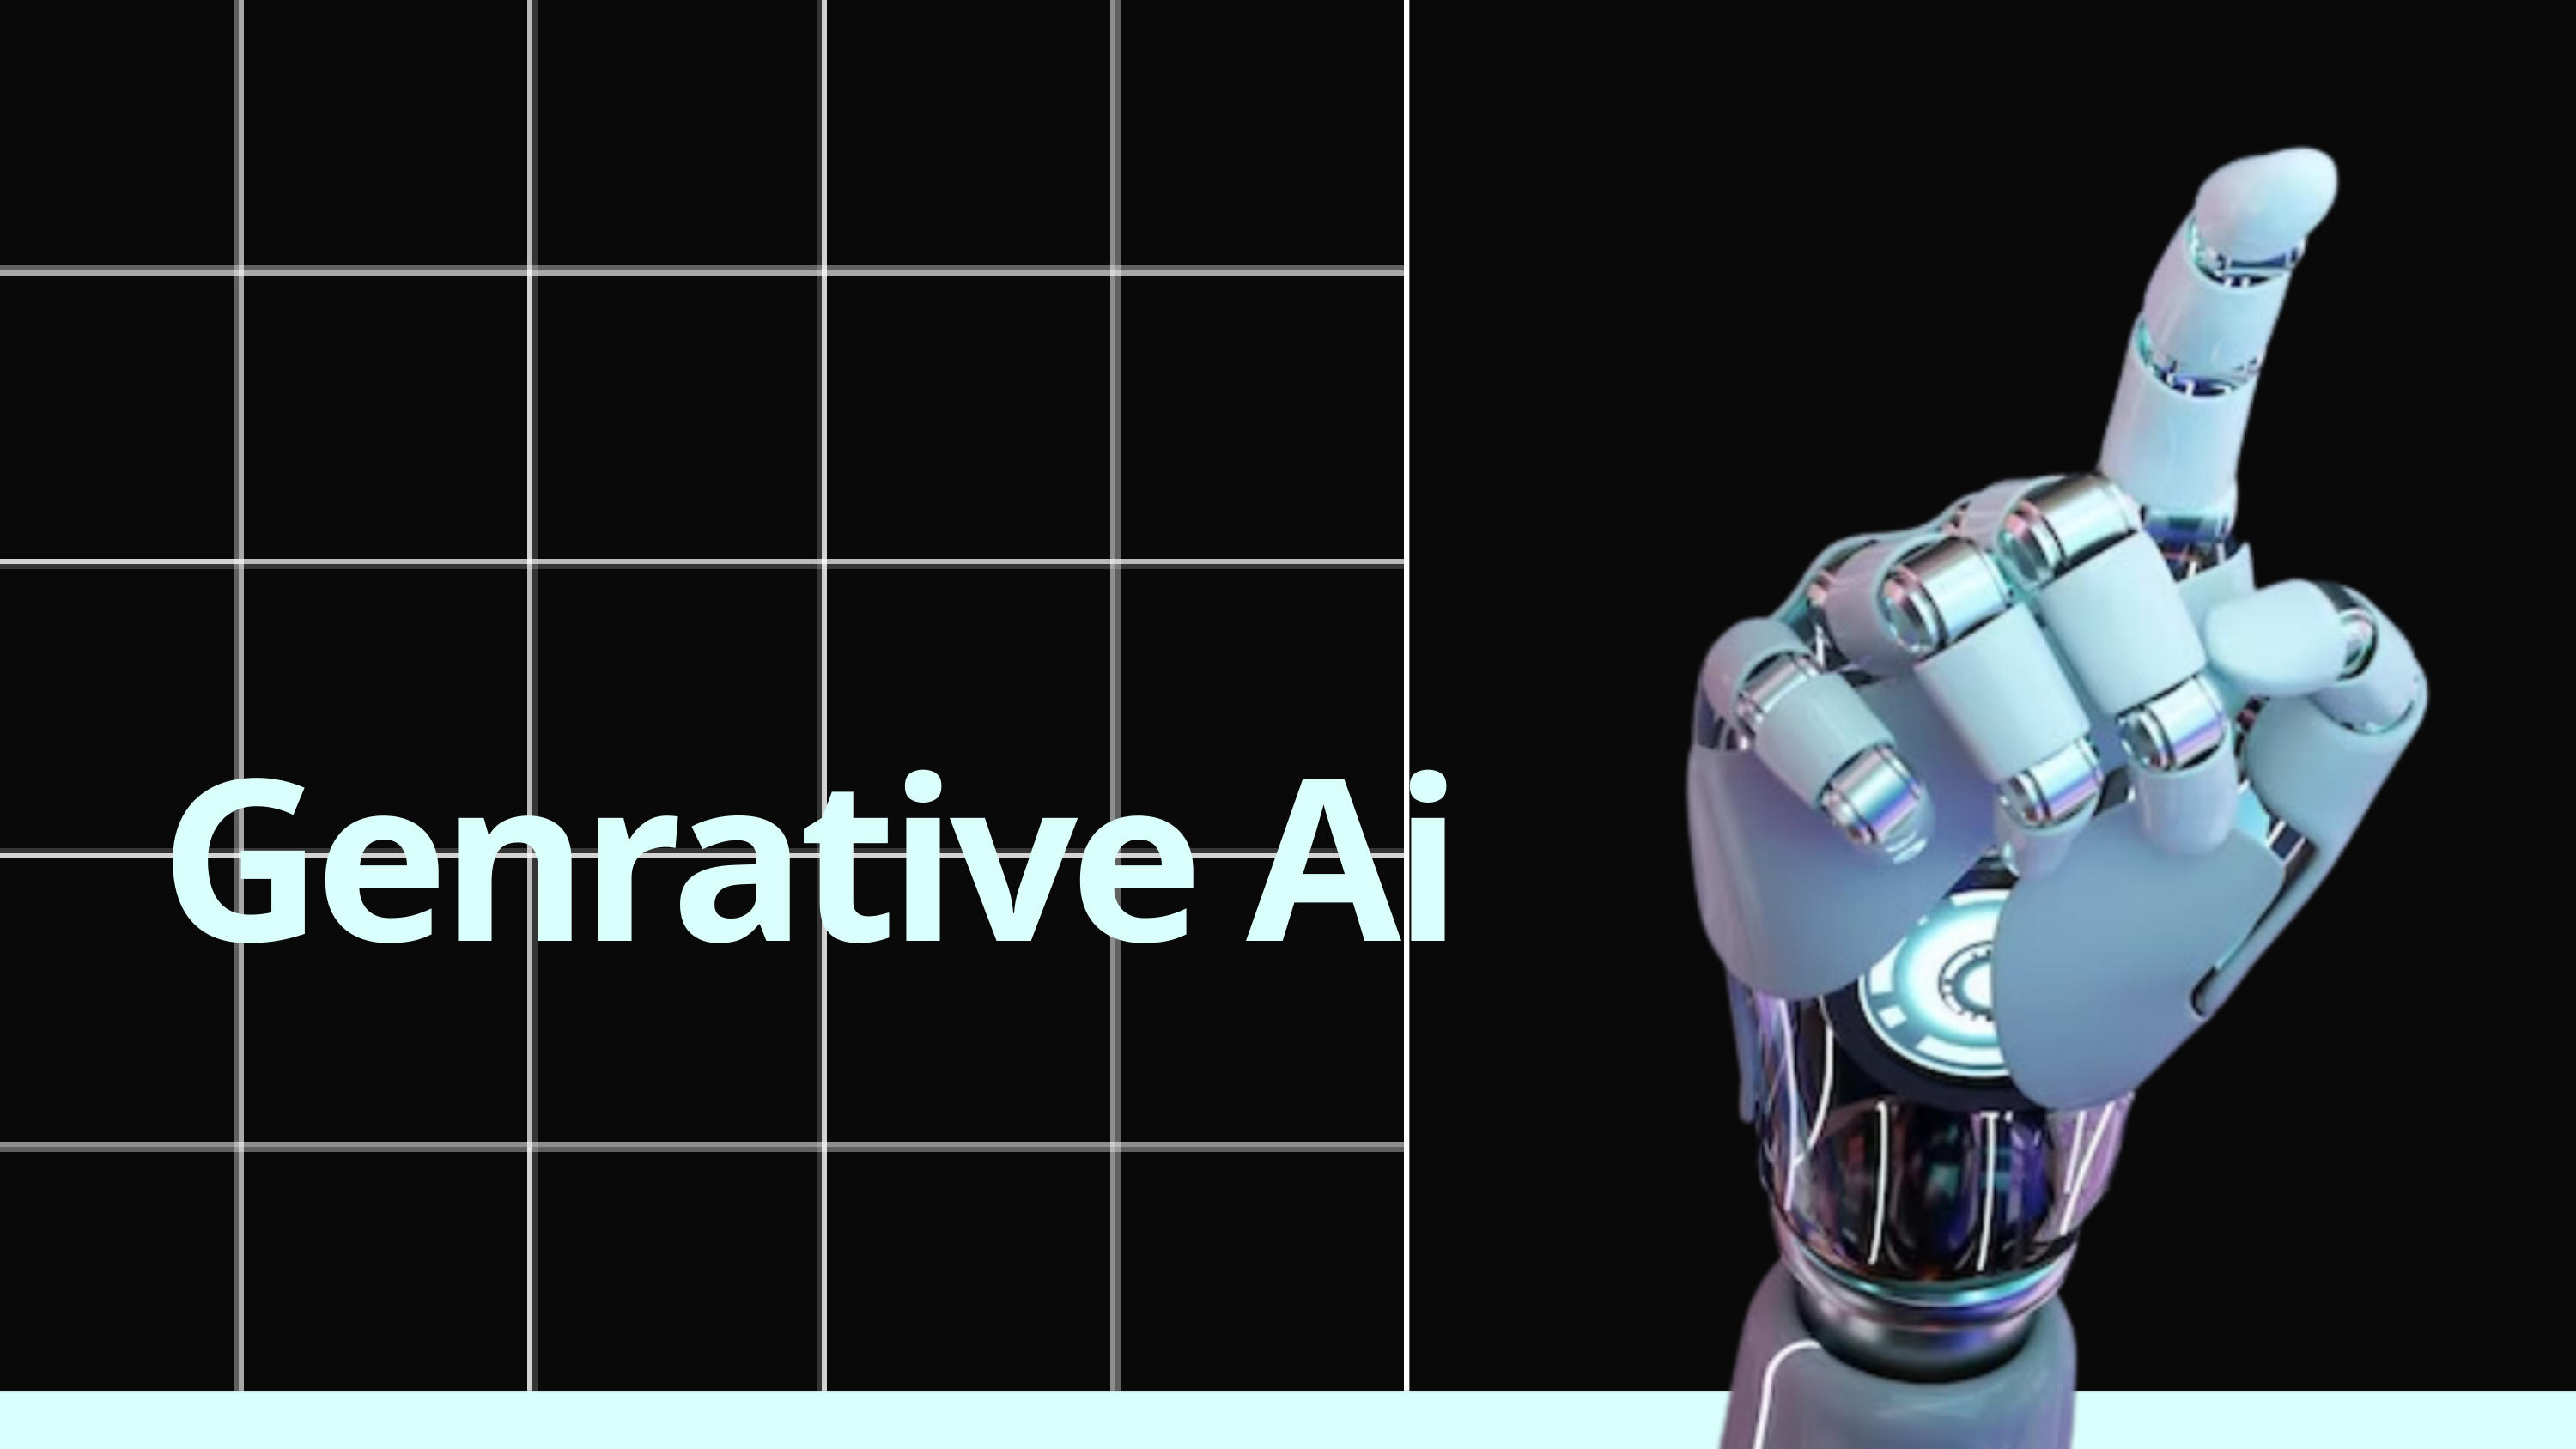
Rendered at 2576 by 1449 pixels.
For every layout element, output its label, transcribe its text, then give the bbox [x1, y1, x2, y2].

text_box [1661, 144, 2432, 1449]
text_box Genrative Ai [160, 817, 1518, 986]
text_box [0, 0, 1410, 1371]
text_box [2438, 1371, 2576, 1449]
text_box [0, 1371, 1655, 1449]
